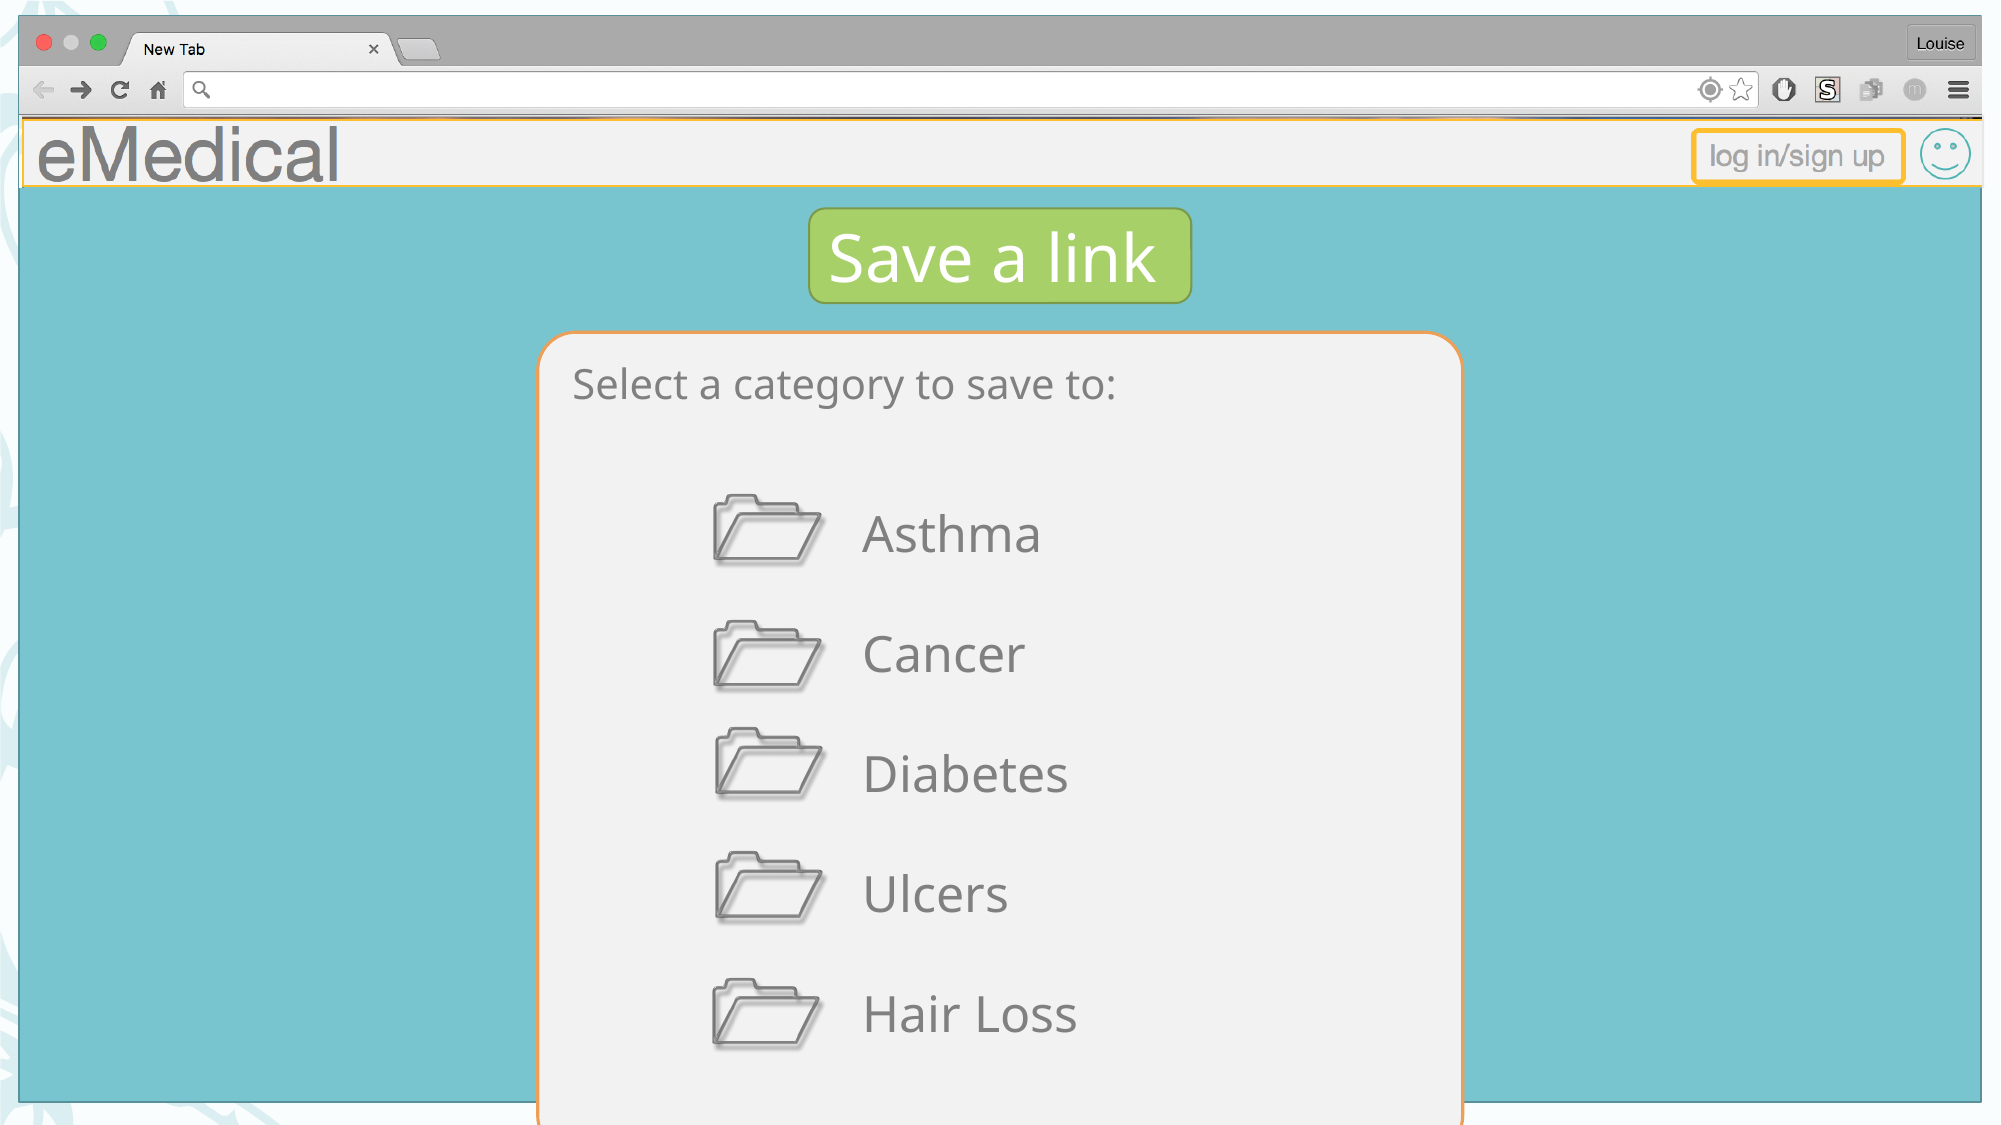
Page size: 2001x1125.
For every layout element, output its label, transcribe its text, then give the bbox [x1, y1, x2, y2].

text_box Save a link [808, 207, 1193, 305]
picture [702, 463, 833, 1074]
picture [18, 16, 1985, 188]
text_box [18, 188, 1982, 1103]
text_box Select a category to save to: [557, 351, 1406, 416]
text_box Asthma Cancer Diabetes Ulcers Hair Loss [848, 495, 1652, 1125]
text_box [536, 331, 1464, 1125]
